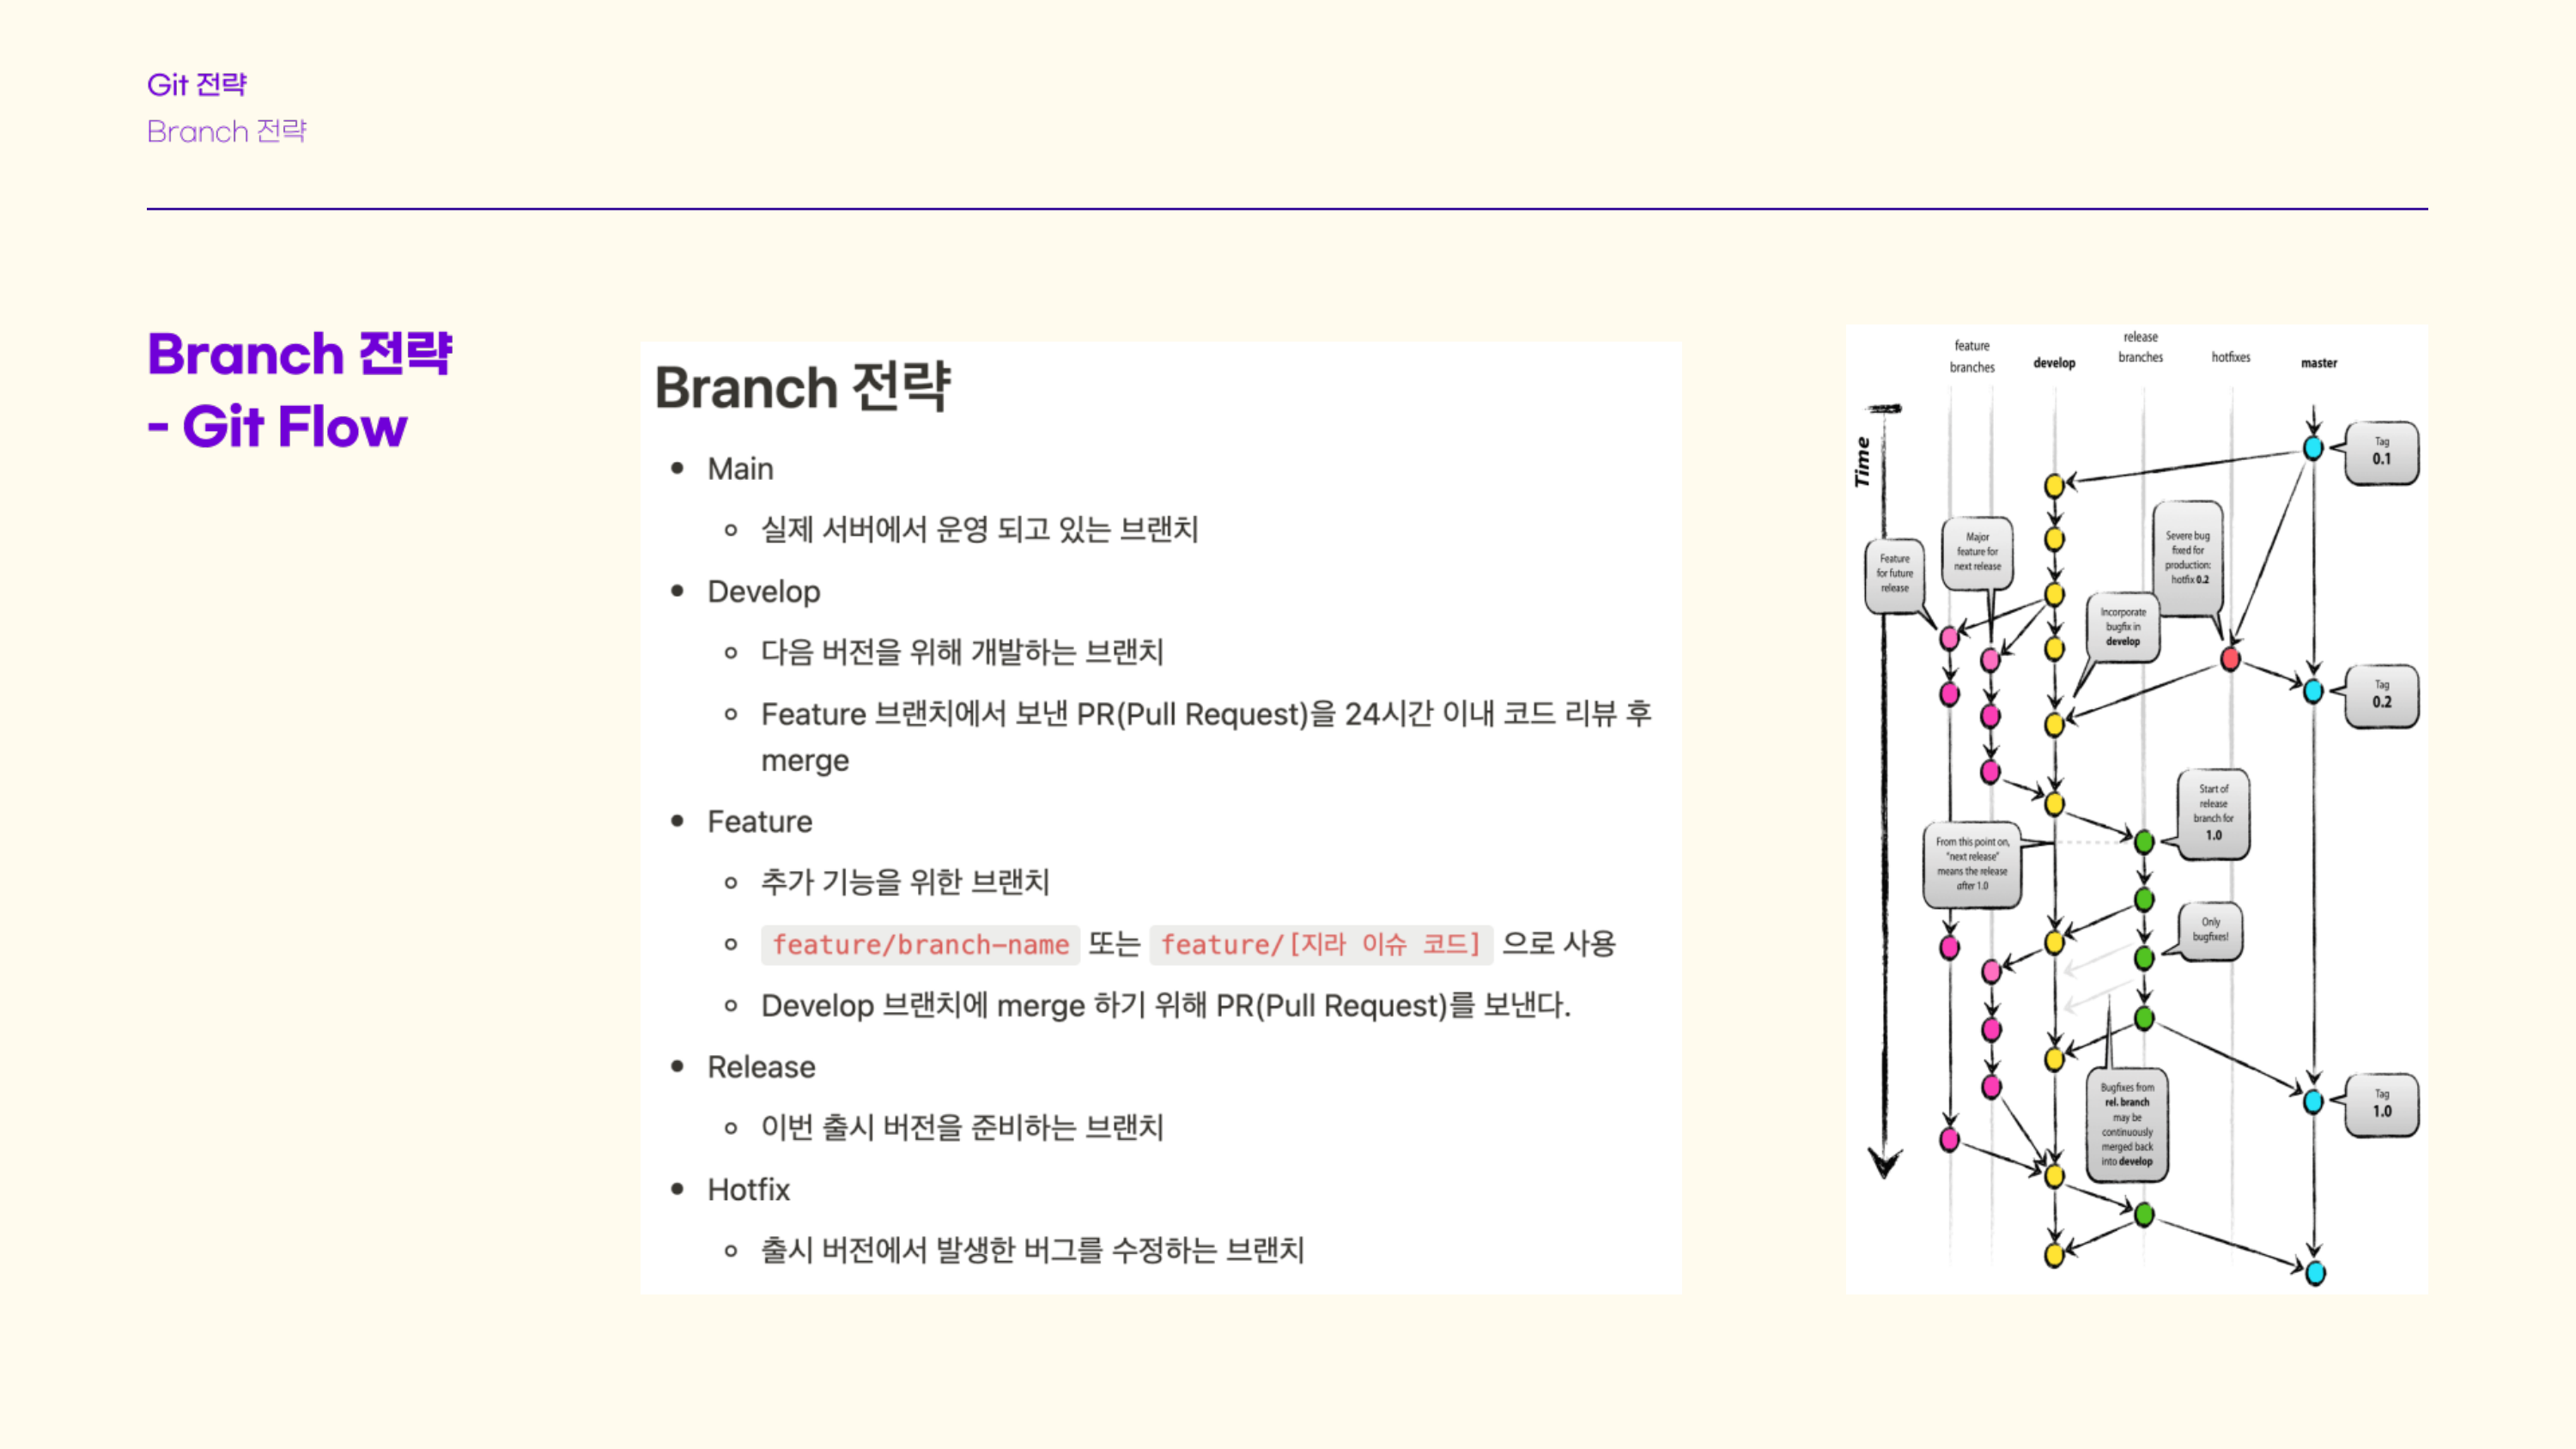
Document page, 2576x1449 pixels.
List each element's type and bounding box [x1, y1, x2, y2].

picture [137, 62, 335, 177]
text_box [1846, 324, 2428, 1294]
text_box [641, 342, 1682, 1294]
picture [131, 304, 505, 511]
